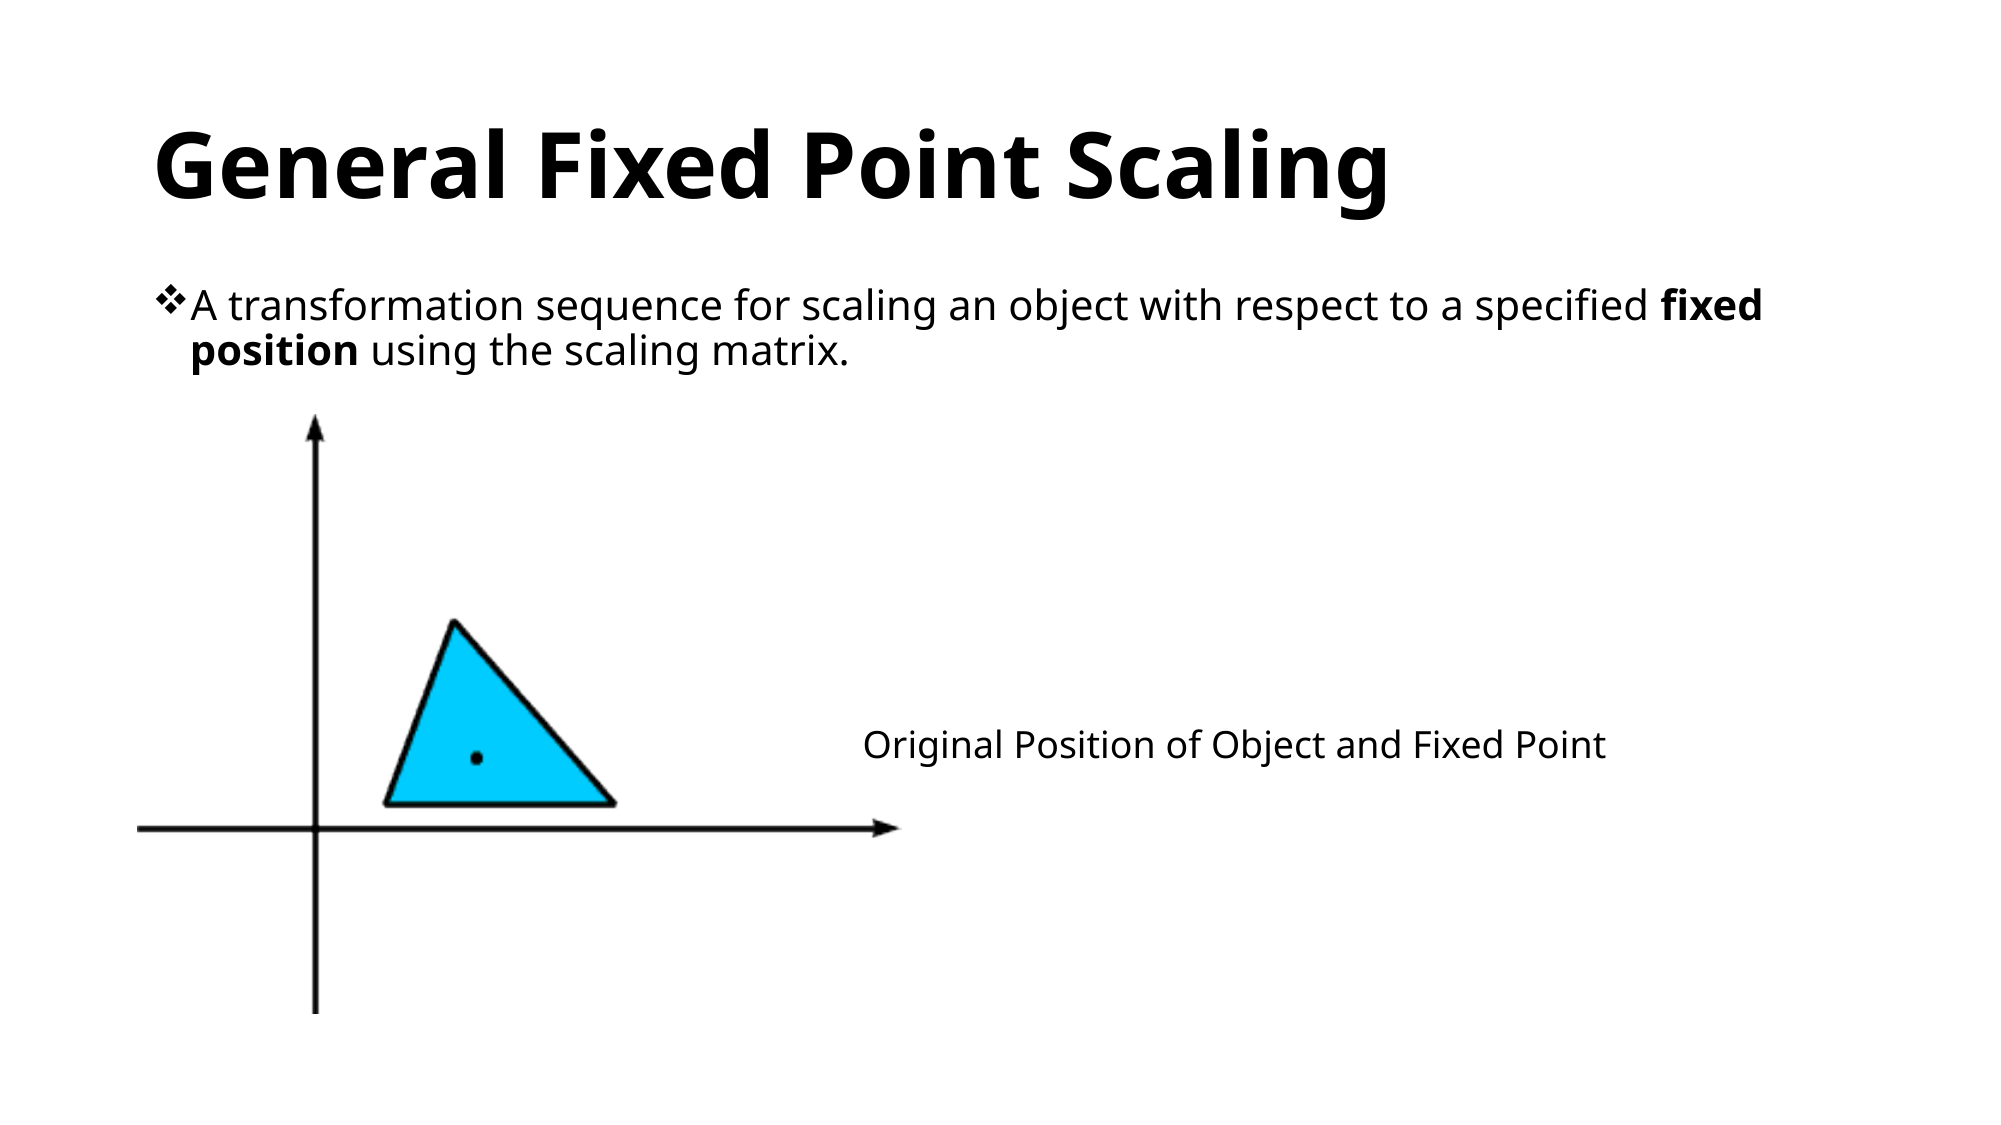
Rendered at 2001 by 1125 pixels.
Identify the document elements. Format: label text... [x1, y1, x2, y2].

picture [137, 414, 902, 1014]
title General Fixed Point Scaling [137, 59, 1863, 277]
text_box Original Position of Object and Fixed Point [902, 713, 1695, 774]
list A transformation sequence for scaling an object with respect to a specified fixed position using the scaling matrix. [137, 277, 1863, 1014]
